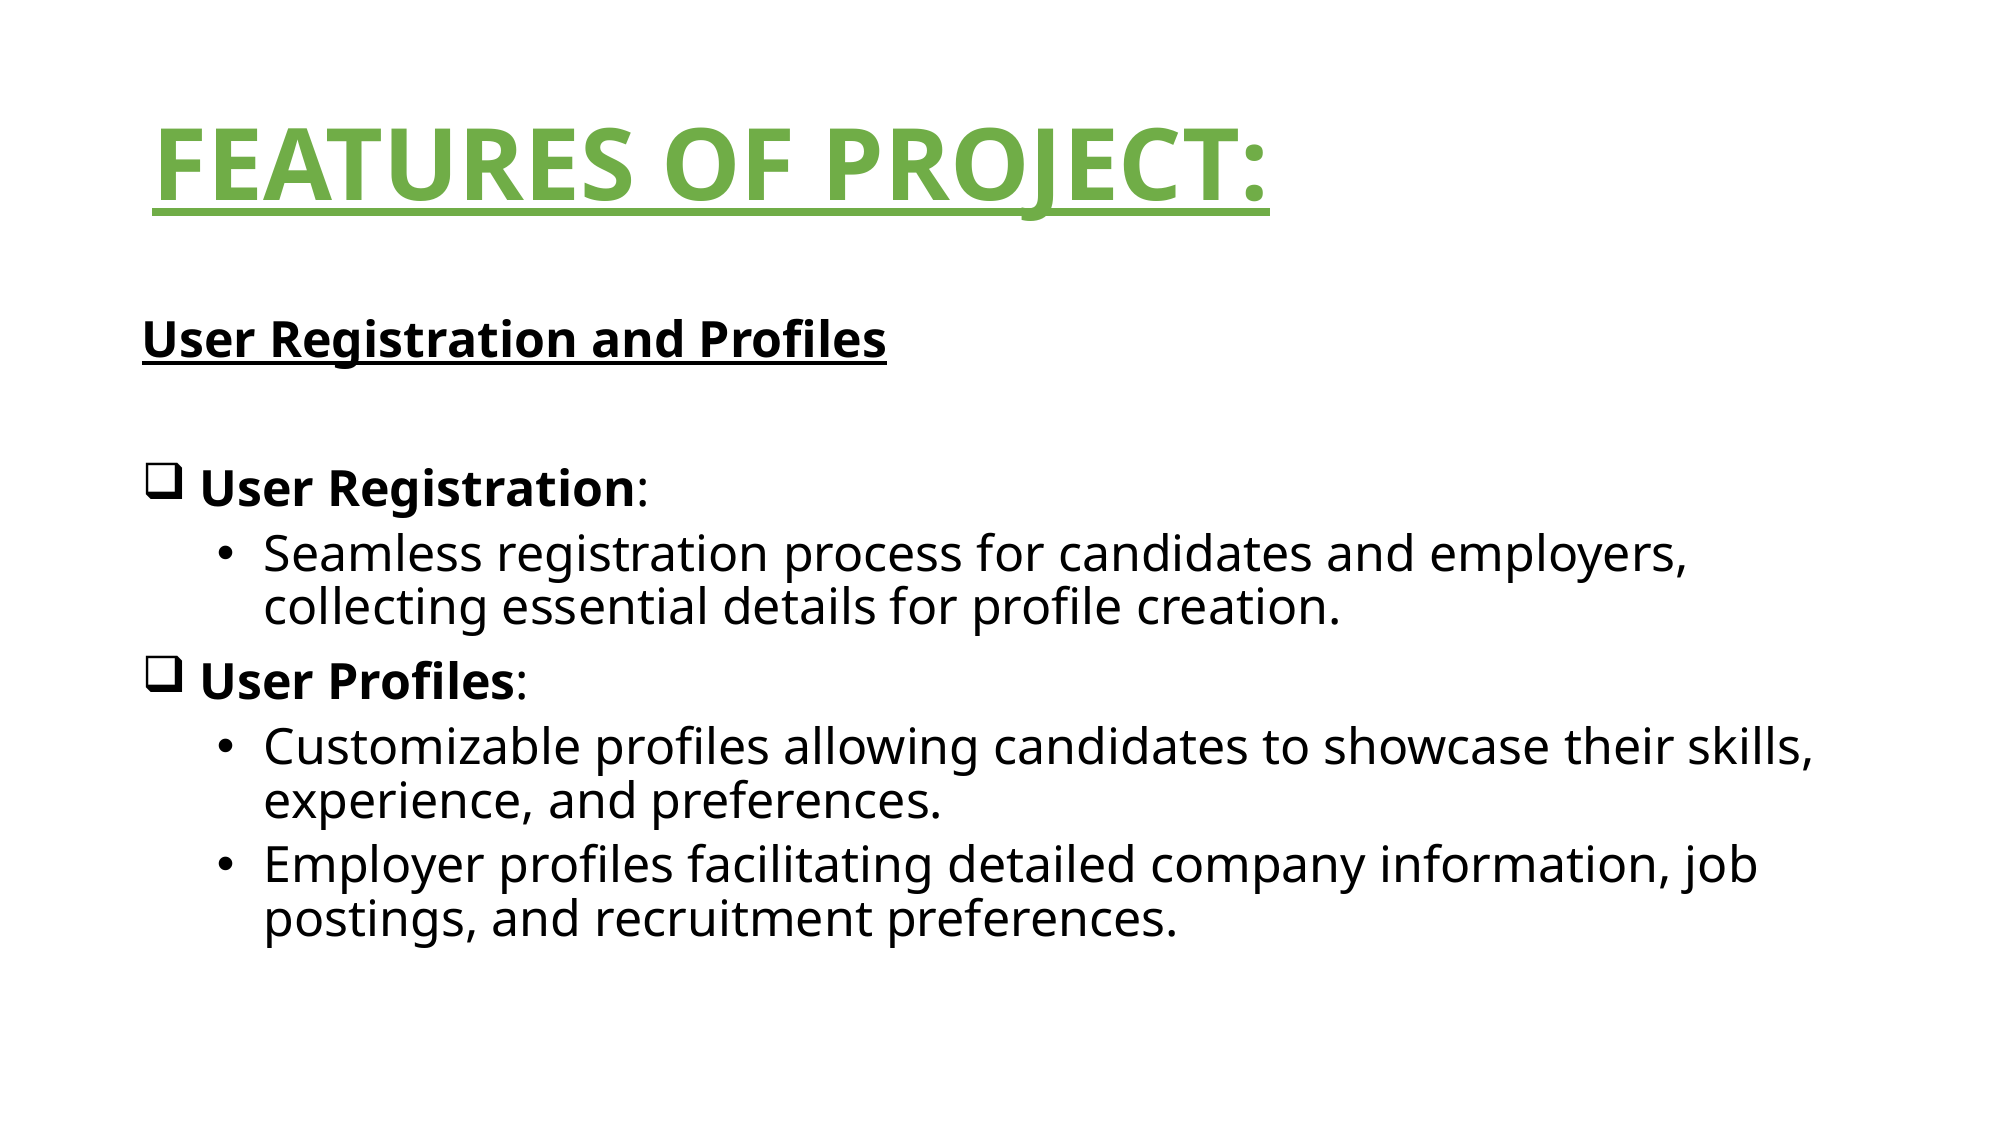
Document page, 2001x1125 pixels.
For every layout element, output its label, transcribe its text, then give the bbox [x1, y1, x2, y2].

list User Registration and Profiles User Registration: Seamless registration process for candidates and employers, collecting essential details for profile creation. User Profiles: Customizable profiles allowing candidates to showcase their skills, experience, and preferences. Employer profiles facilitating detailed company information, job postings, and recruitment preferences. [126, 306, 1852, 1021]
title FEATURES OF PROJECT: [137, 59, 1863, 278]
